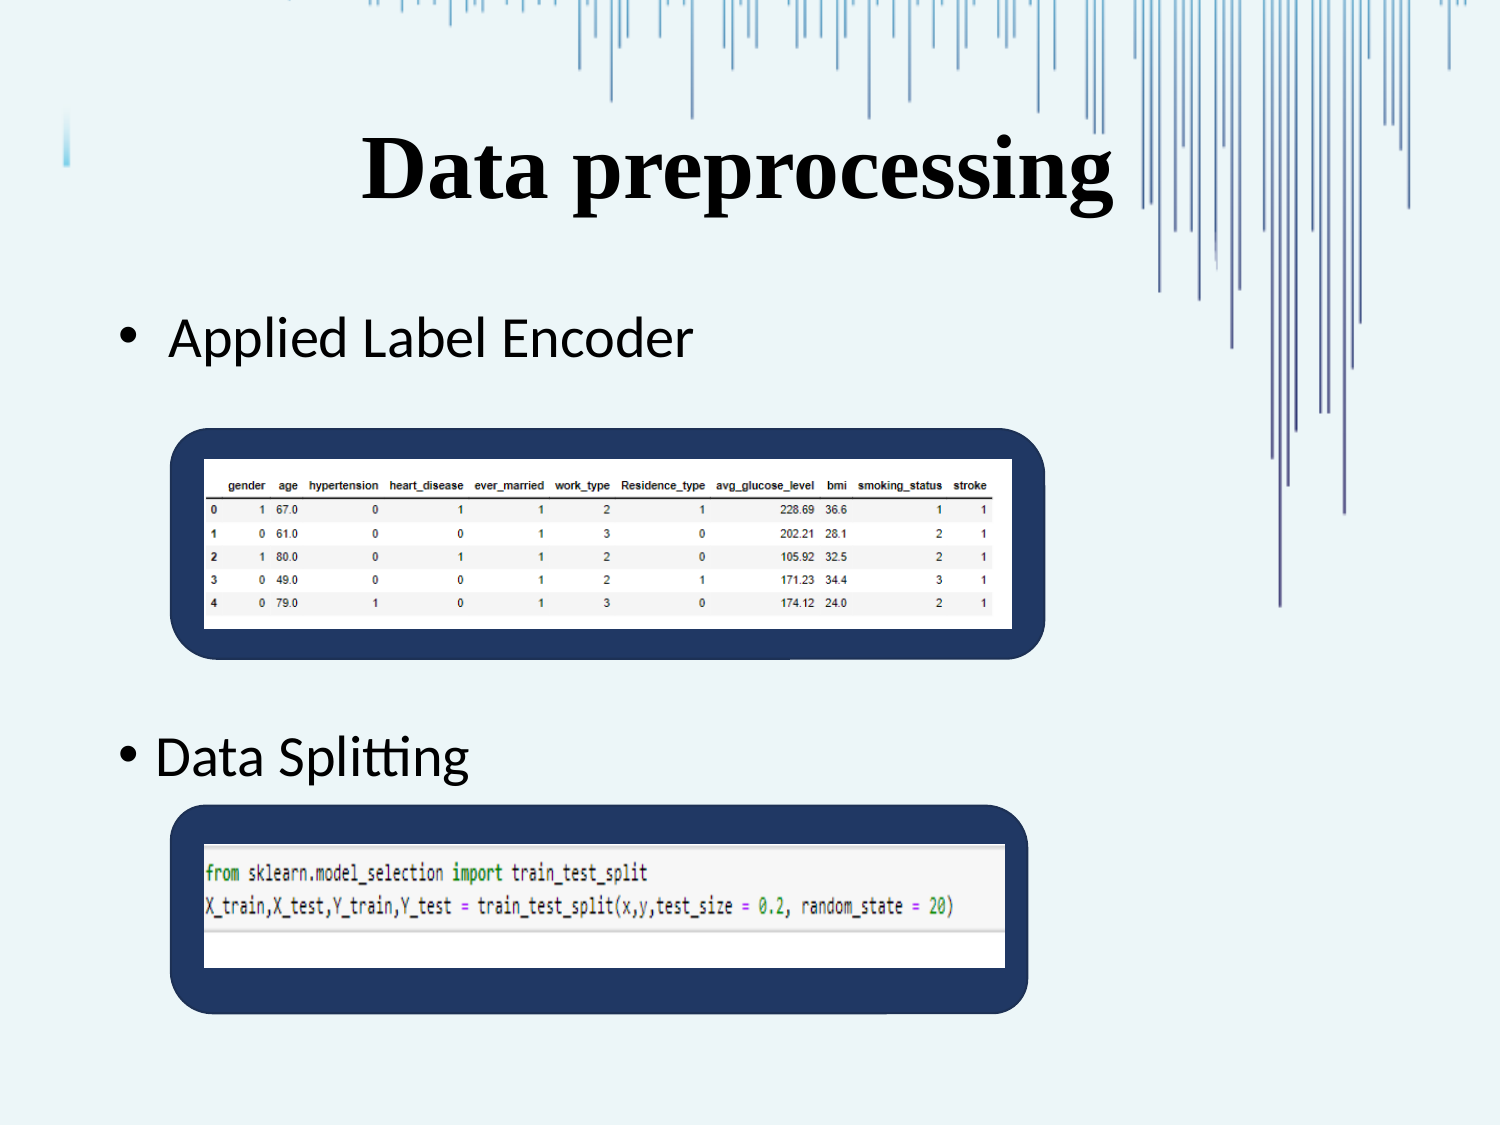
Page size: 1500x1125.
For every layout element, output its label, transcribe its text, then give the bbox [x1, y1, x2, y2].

text_box [169, 804, 1029, 1015]
text_box [169, 428, 1046, 660]
list Applied Label Encoder Data Splitting [103, 299, 1397, 1014]
picture [0, 0, 1500, 1125]
title Data preprocessing [103, 59, 1397, 278]
